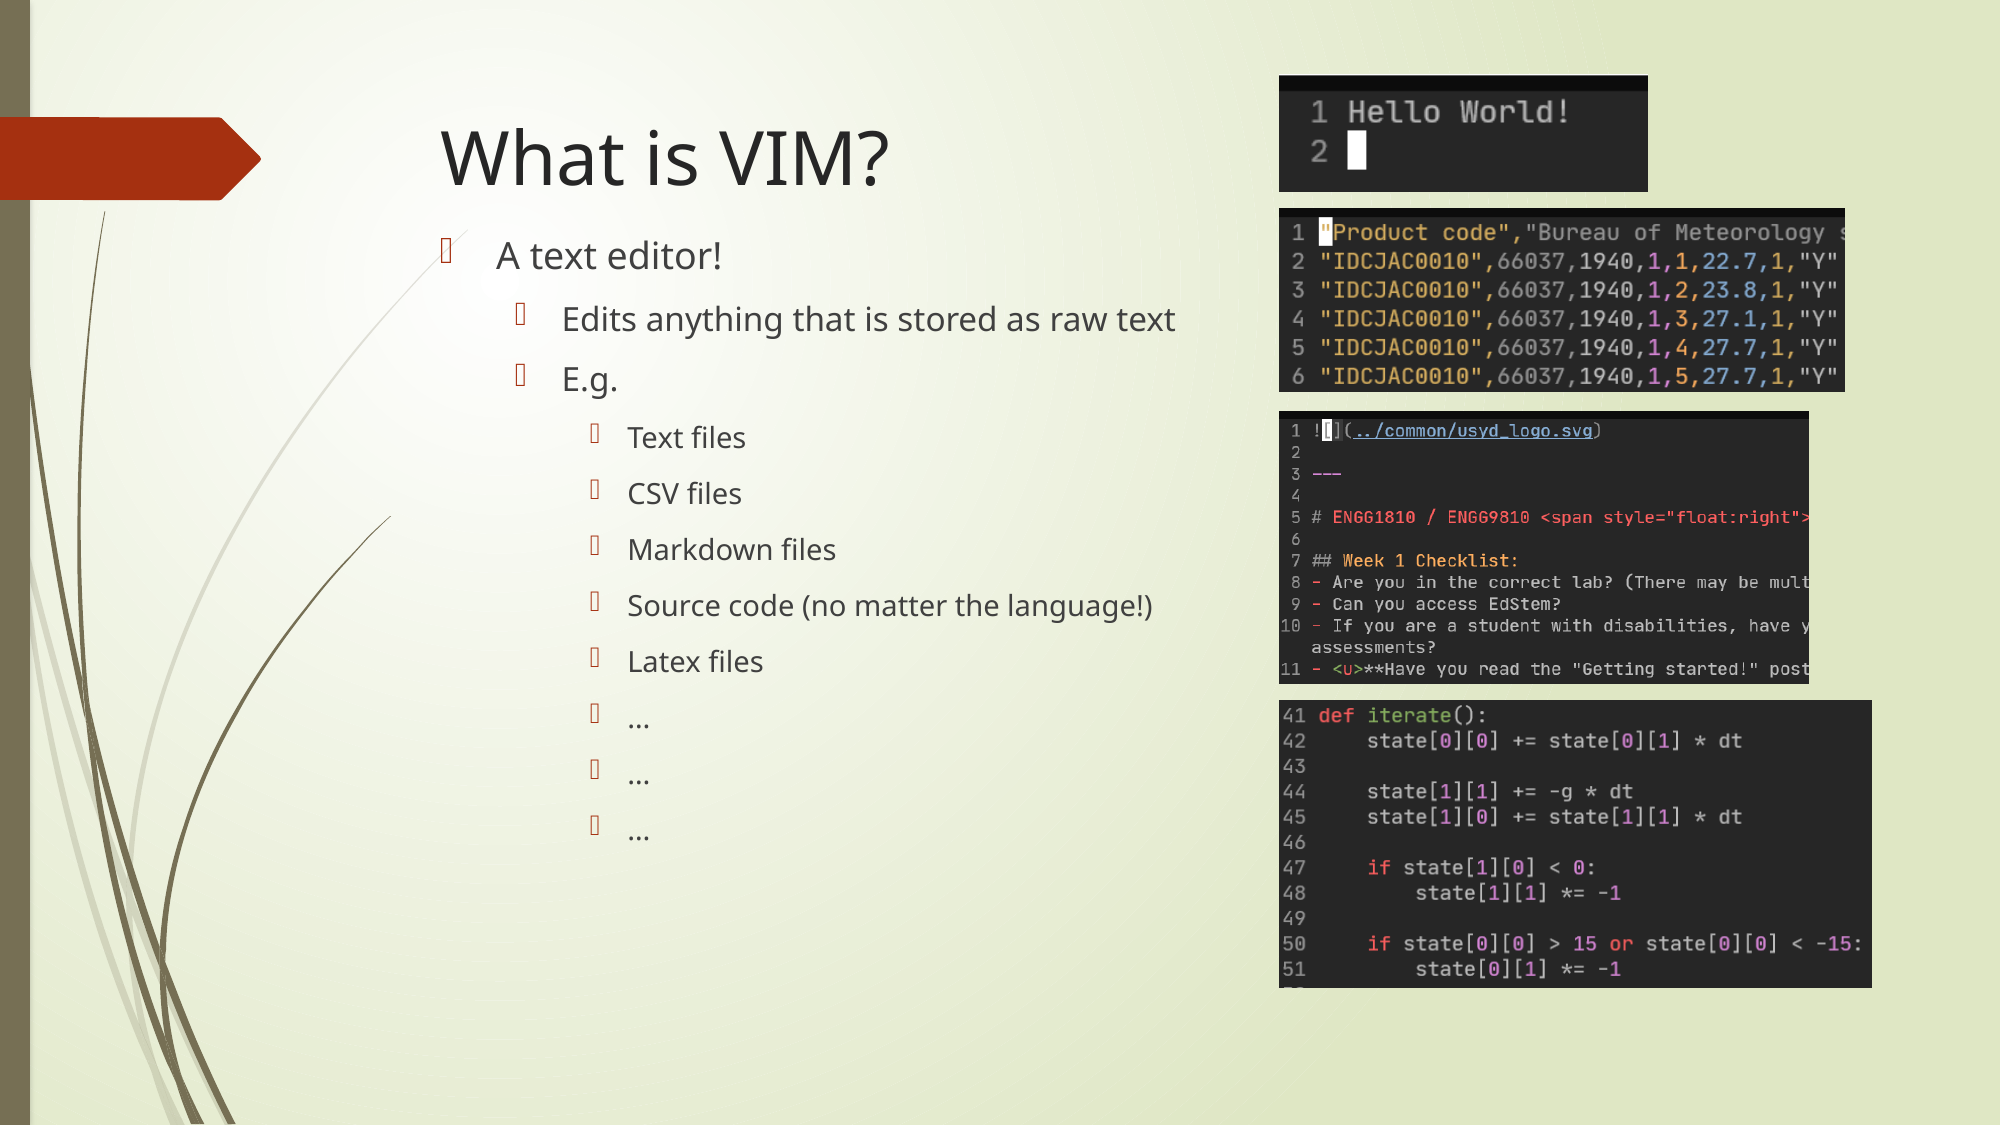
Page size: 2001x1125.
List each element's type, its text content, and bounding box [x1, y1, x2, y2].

picture [1278, 700, 1872, 988]
title What is VIM? [425, 102, 1888, 224]
picture [1278, 208, 1846, 392]
picture [1278, 74, 1649, 192]
picture [1278, 410, 1809, 684]
list A text editor! Edits anything that is stored as raw text E.g. Text files CSV files Markdown files Source code (no matter the language!) Latex files … … … [424, 224, 1888, 978]
